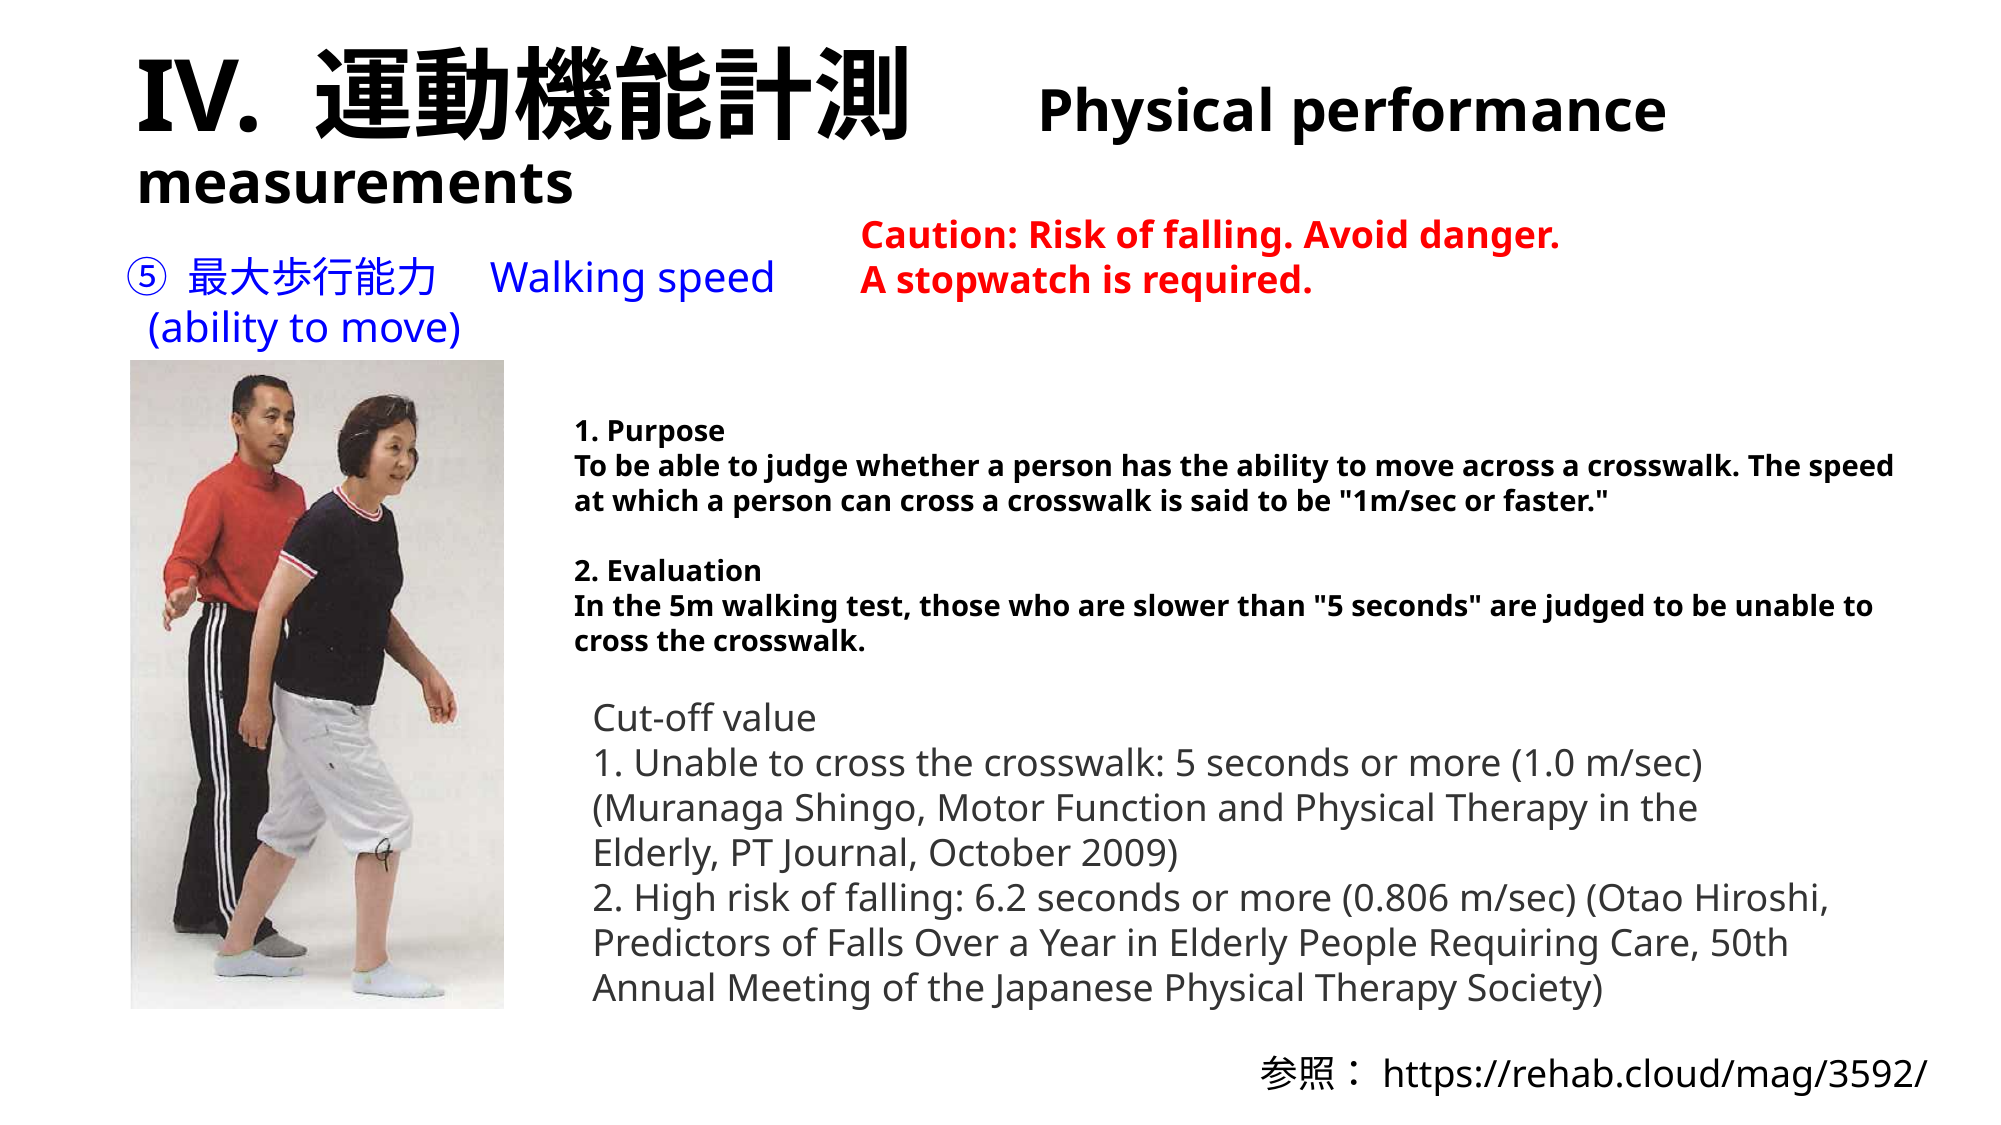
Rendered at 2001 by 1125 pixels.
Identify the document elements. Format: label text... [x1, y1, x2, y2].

text_box 1. Purpose To be able to judge whether a person has the ability to move across a crosswalk. The speed at which a person can cross a crosswalk is said to be "1m/sec or faster." 2. Evaluation In the 5m walking test, those who are slower than "5 seconds" are judged to be unable to cross the crosswalk. [559, 404, 1931, 755]
text_box Caution: Risk of falling. Avoid danger. A stopwatch is required. [845, 203, 1576, 309]
text_box 参照：https://rehab.cloud/mag/3592/ [1246, 1042, 1944, 1102]
text_box ⑤ 最大歩行能力 Walking speed (ability to move) [111, 243, 802, 359]
picture [130, 359, 505, 1009]
text_box Cut-off value 1. Unable to cross the crosswalk: 5 seconds or more (1.0 m/sec) (Muranaga Shingo, Motor Function and Physical Therapy in the Elderly, PT Journal, October 2009) 2. High risk of falling: 6.2 seconds or more (0.806 m/sec) (Otao Hiroshi, Predictors of Falls Over a Year in Elderly People Requiring Care, 50th Annual Meeting of the Japanese Physical Therapy Society) [577, 686, 1852, 1017]
title IV. 運動機能計測 Physical performance measurements [120, 23, 2000, 237]
